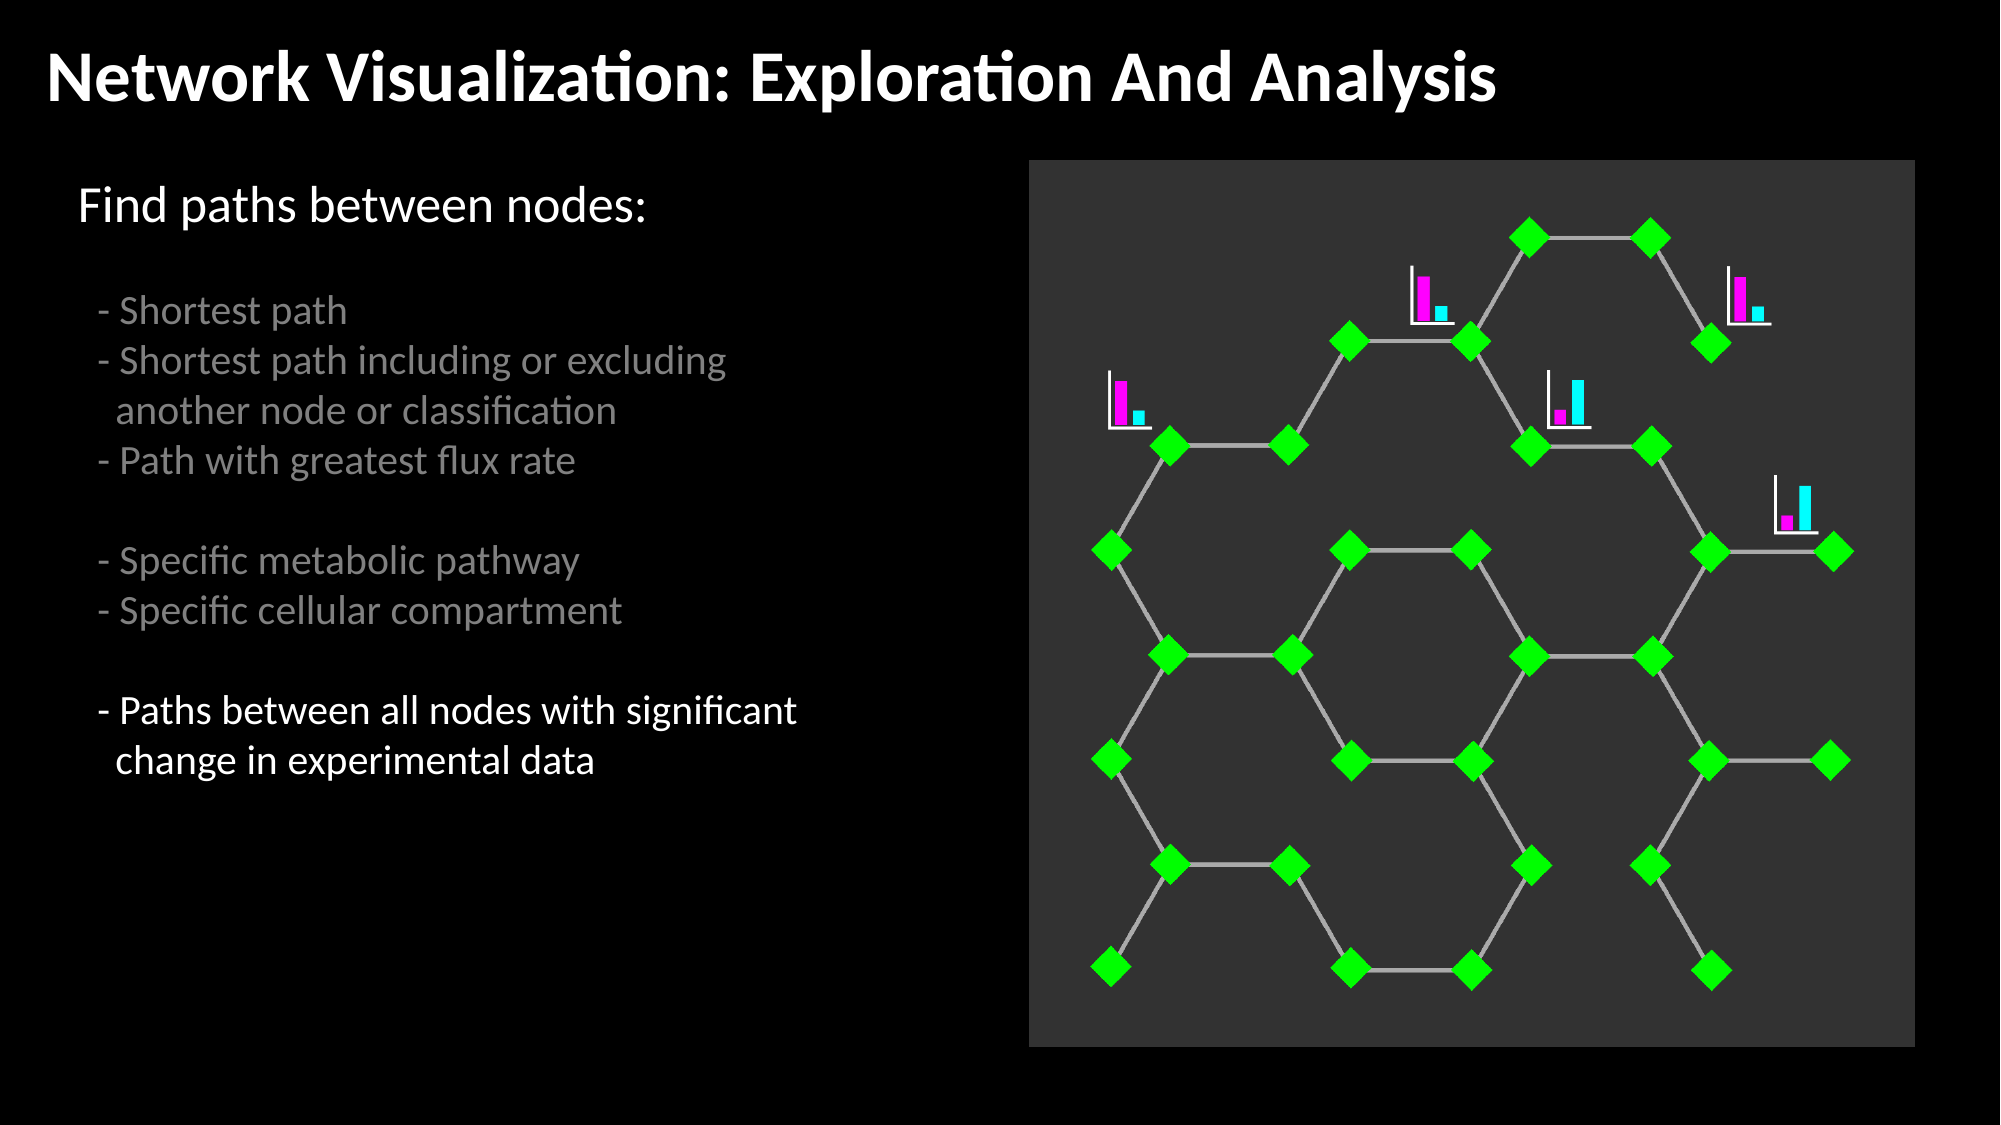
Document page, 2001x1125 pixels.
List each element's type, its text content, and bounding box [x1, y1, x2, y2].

text_box Find paths between nodes: - Shortest path - Shortest path including or excluding another node or classification - Path with greatest flux rate - Specific metabolic pathway - Specific cellular compartment - Paths between all nodes with significant change in experimental data [63, 163, 821, 791]
picture [1029, 160, 1915, 1047]
text_box Network Visualization: Exploration And Analysis [32, 21, 1897, 124]
